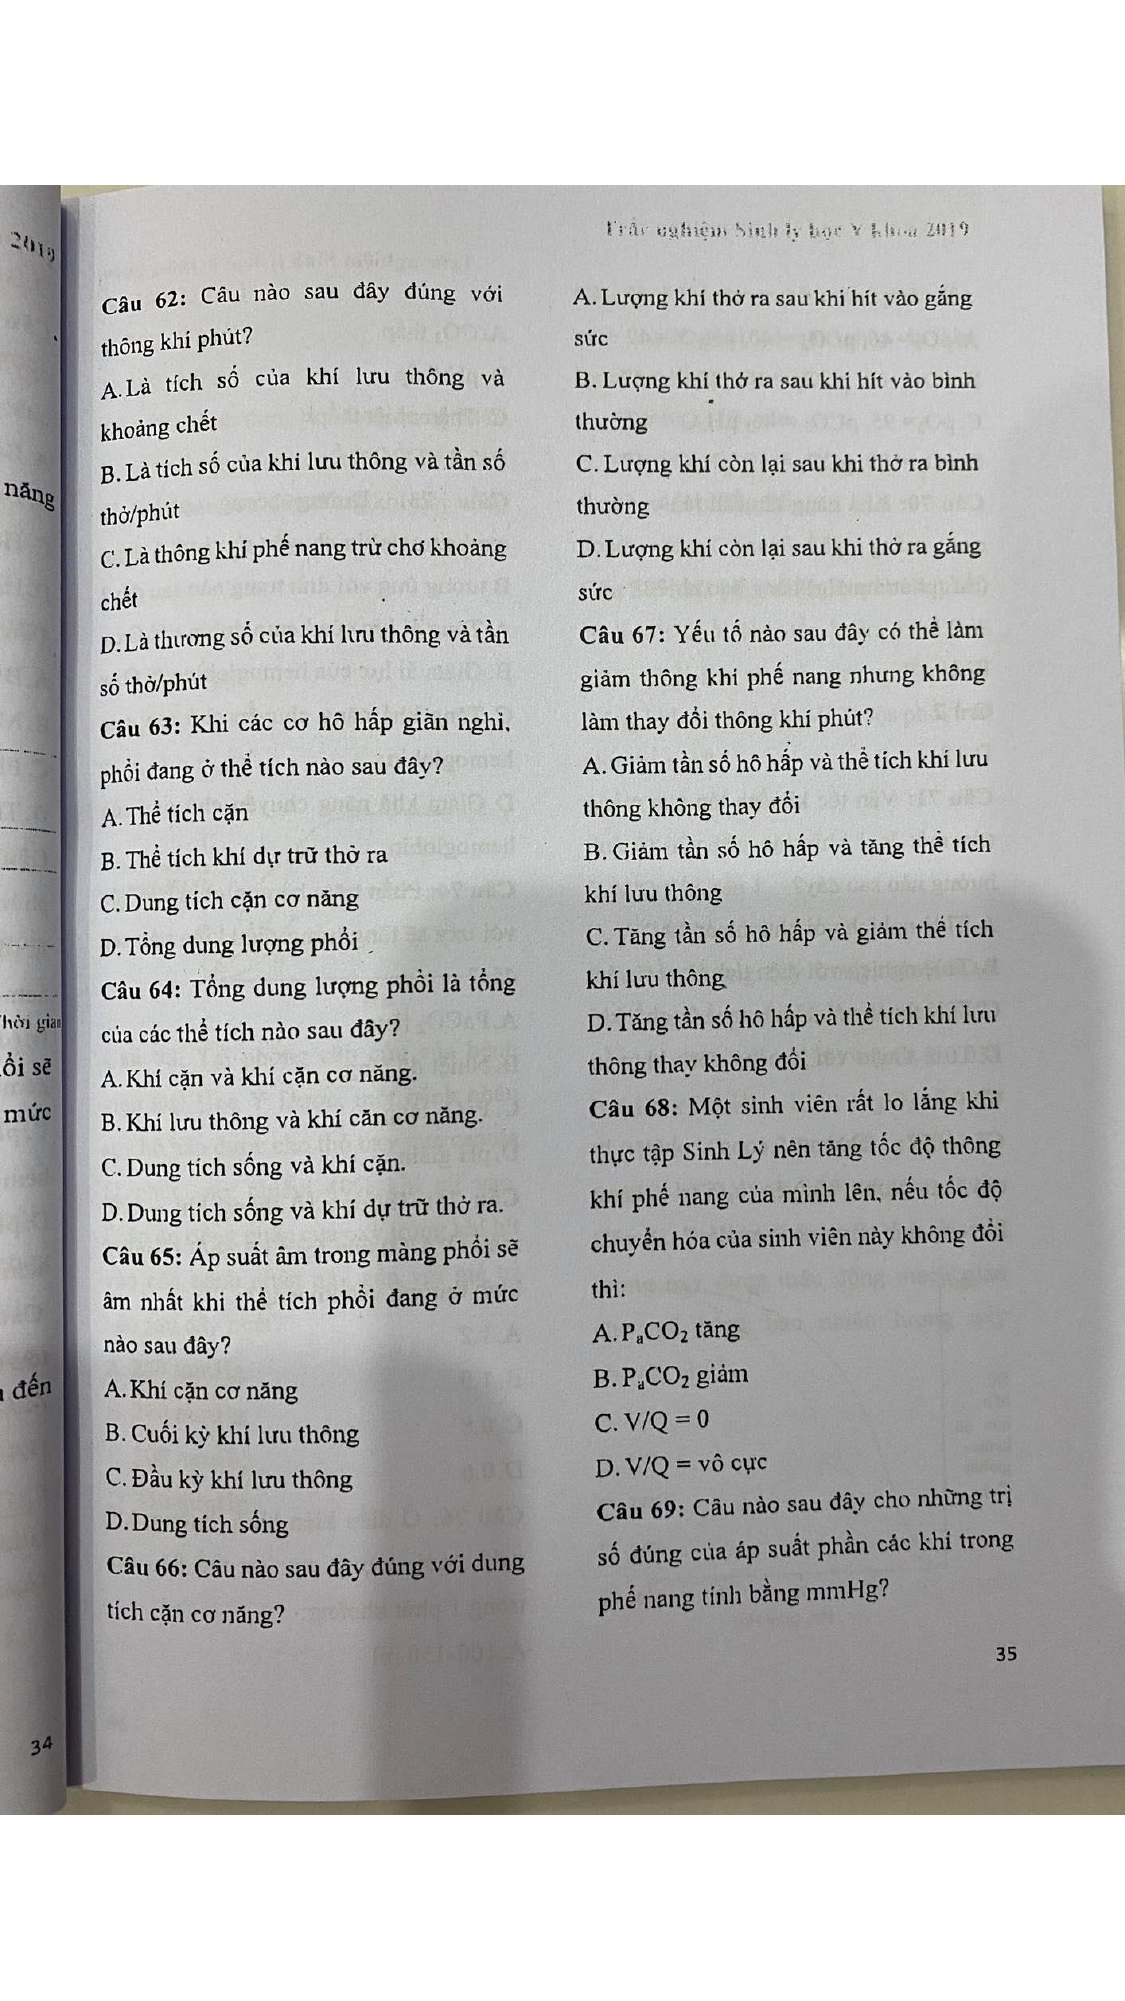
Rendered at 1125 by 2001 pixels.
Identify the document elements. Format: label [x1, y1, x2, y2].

picture [0, 185, 1125, 1815]
